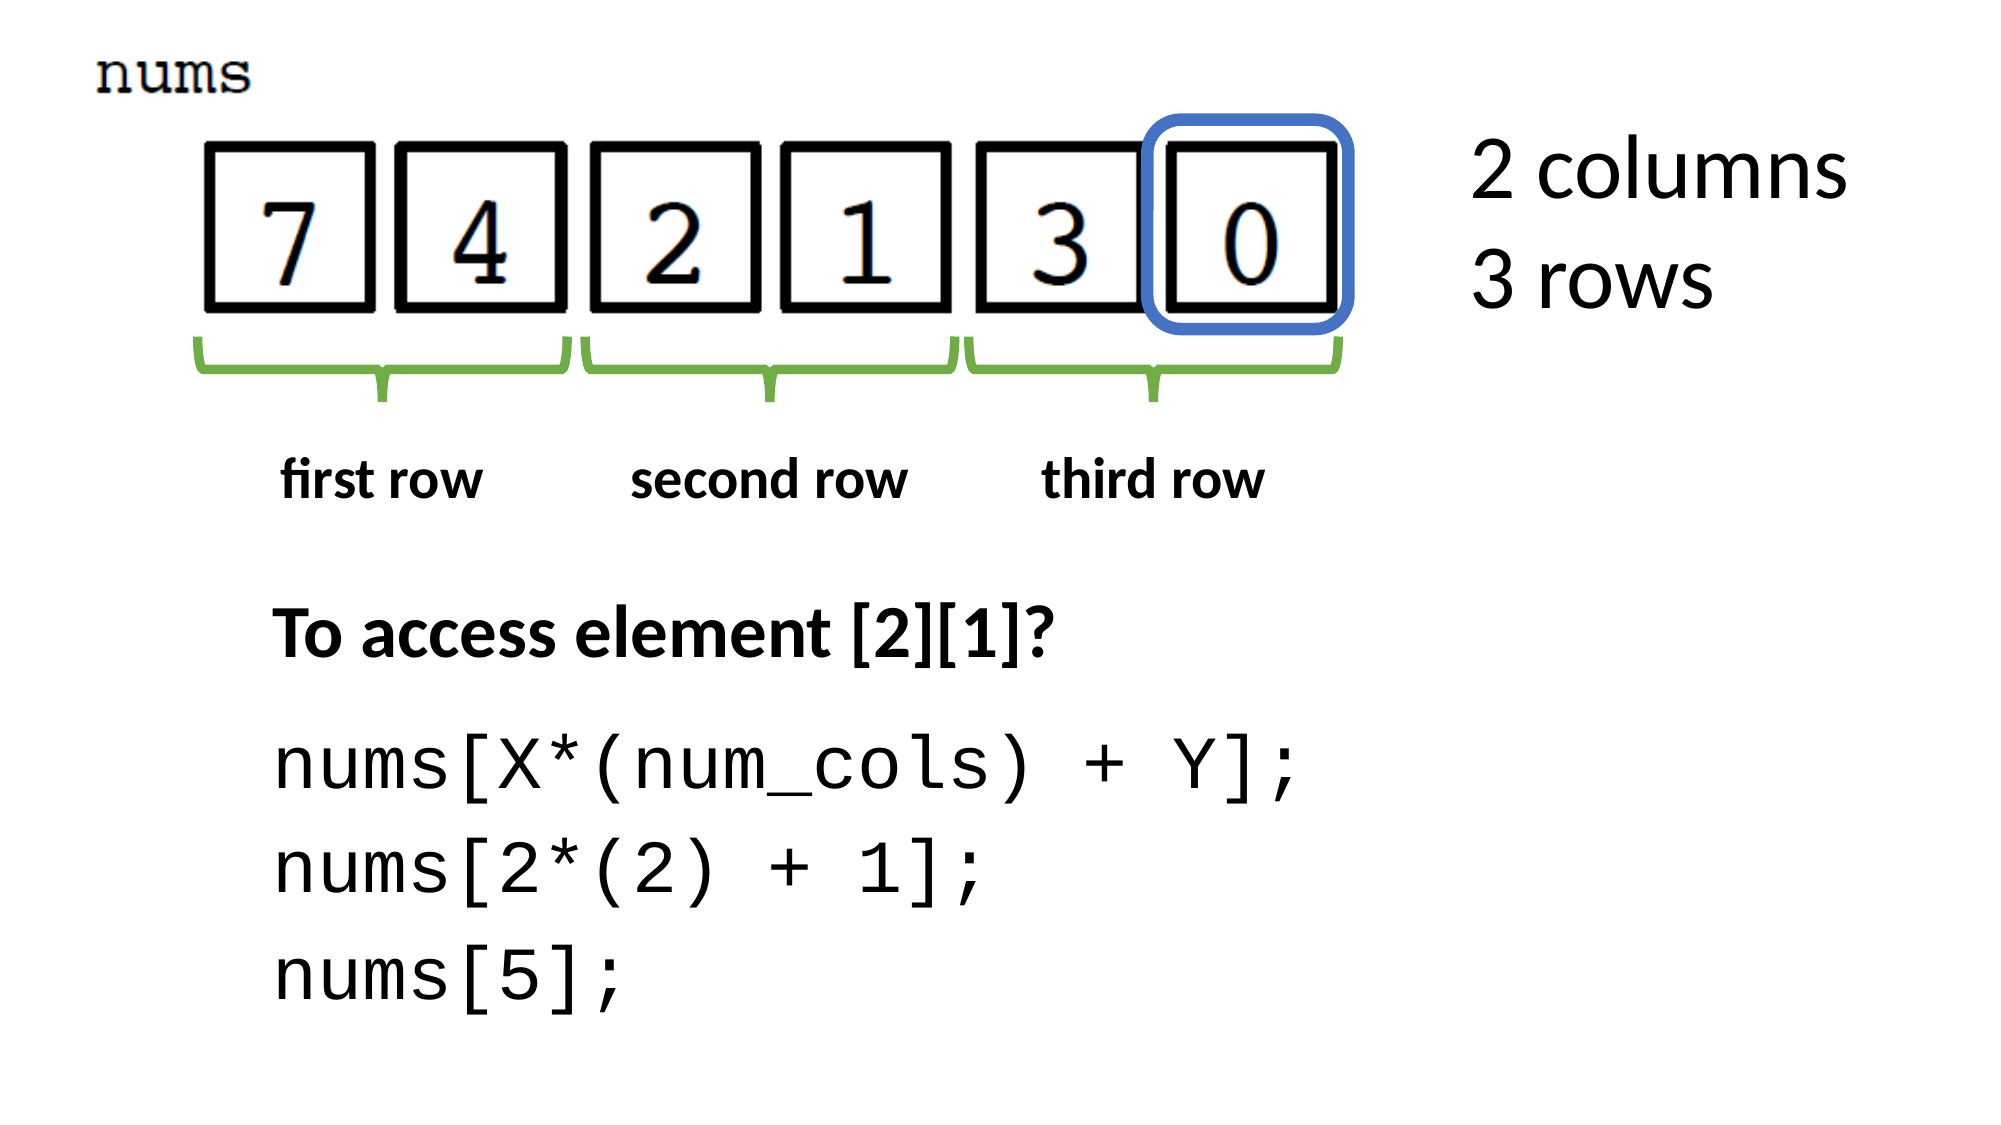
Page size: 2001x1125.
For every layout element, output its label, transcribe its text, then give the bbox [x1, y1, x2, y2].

text_box second row [596, 432, 943, 518]
text_box [764, 370, 776, 403]
text_box nums[5]; [257, 917, 1339, 1023]
text_box nums[X*(num_cols) + Y]; [257, 705, 1339, 810]
text_box 2 columns 3 rows [1454, 99, 1972, 334]
text_box first row [209, 432, 556, 518]
text_box nums[2*(2) + 1]; [257, 810, 1339, 915]
text_box third row [980, 432, 1327, 518]
text_box [376, 370, 388, 403]
text_box To access element [2][1]? [257, 575, 1393, 681]
text_box [1148, 370, 1159, 403]
picture [44, 0, 1406, 370]
